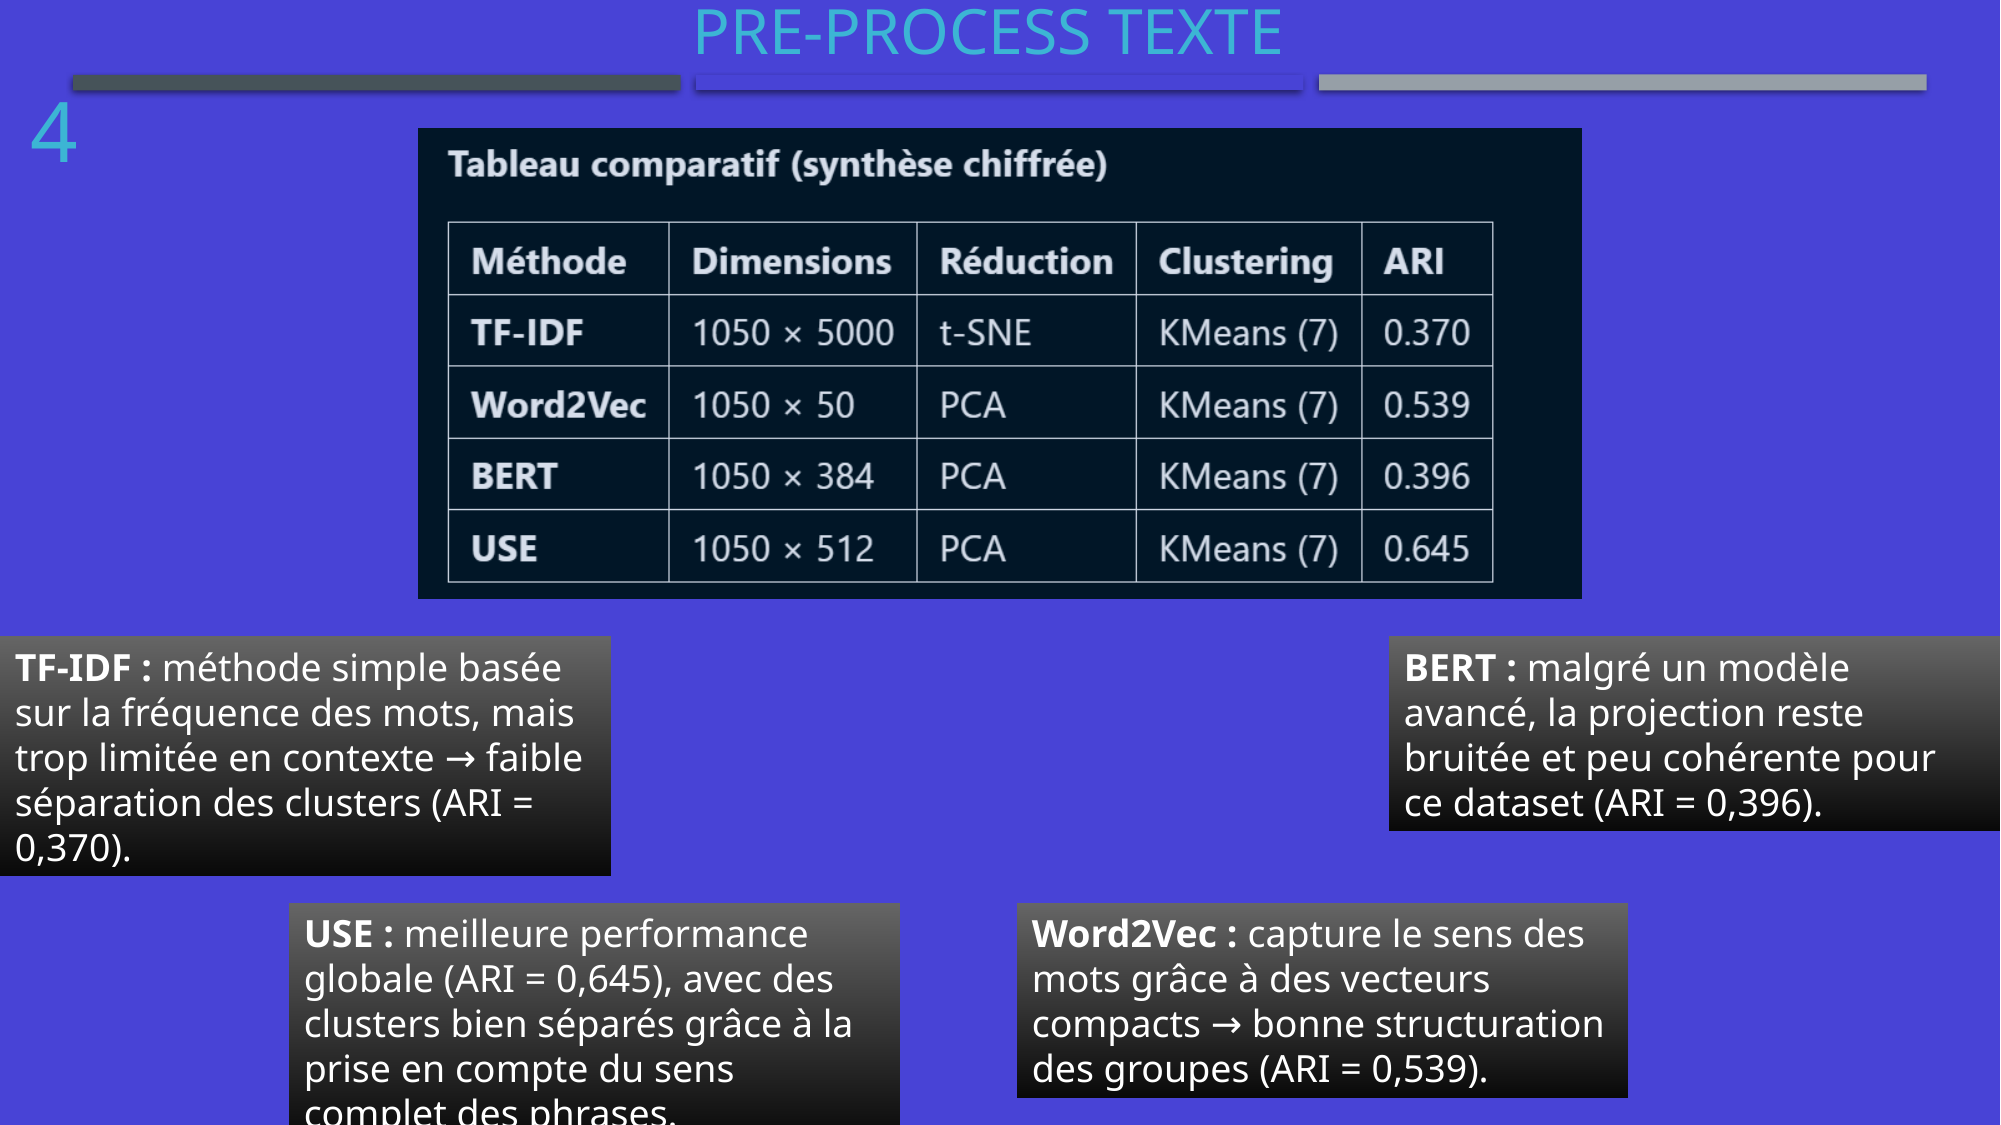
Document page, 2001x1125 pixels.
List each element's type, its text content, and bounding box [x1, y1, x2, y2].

picture [417, 128, 1583, 599]
text_box TF-IDF : méthode simple basée sur la fréquence des mots, mais trop limitée en contexte → faible séparation des clusters (ARI = 0,370). [0, 636, 611, 876]
text_box USE : meilleure performance globale (ARI = 0,645), avec des clusters bien séparés grâce à la prise en compte du sens complet des phrases. [289, 903, 900, 1125]
text_box 4 [15, 34, 93, 223]
text_box BERT : malgré un modèle avancé, la projection reste bruitée et peu cohérente pour ce dataset (ARI = 0,396). [1389, 636, 2000, 831]
text_box Word2Vec : capture le sens des mots grâce à des vecteurs compacts → bonne structuration des groupes (ARI = 0,539). [1017, 903, 1628, 1098]
title PRE-PROCESS texte [677, 0, 1323, 94]
